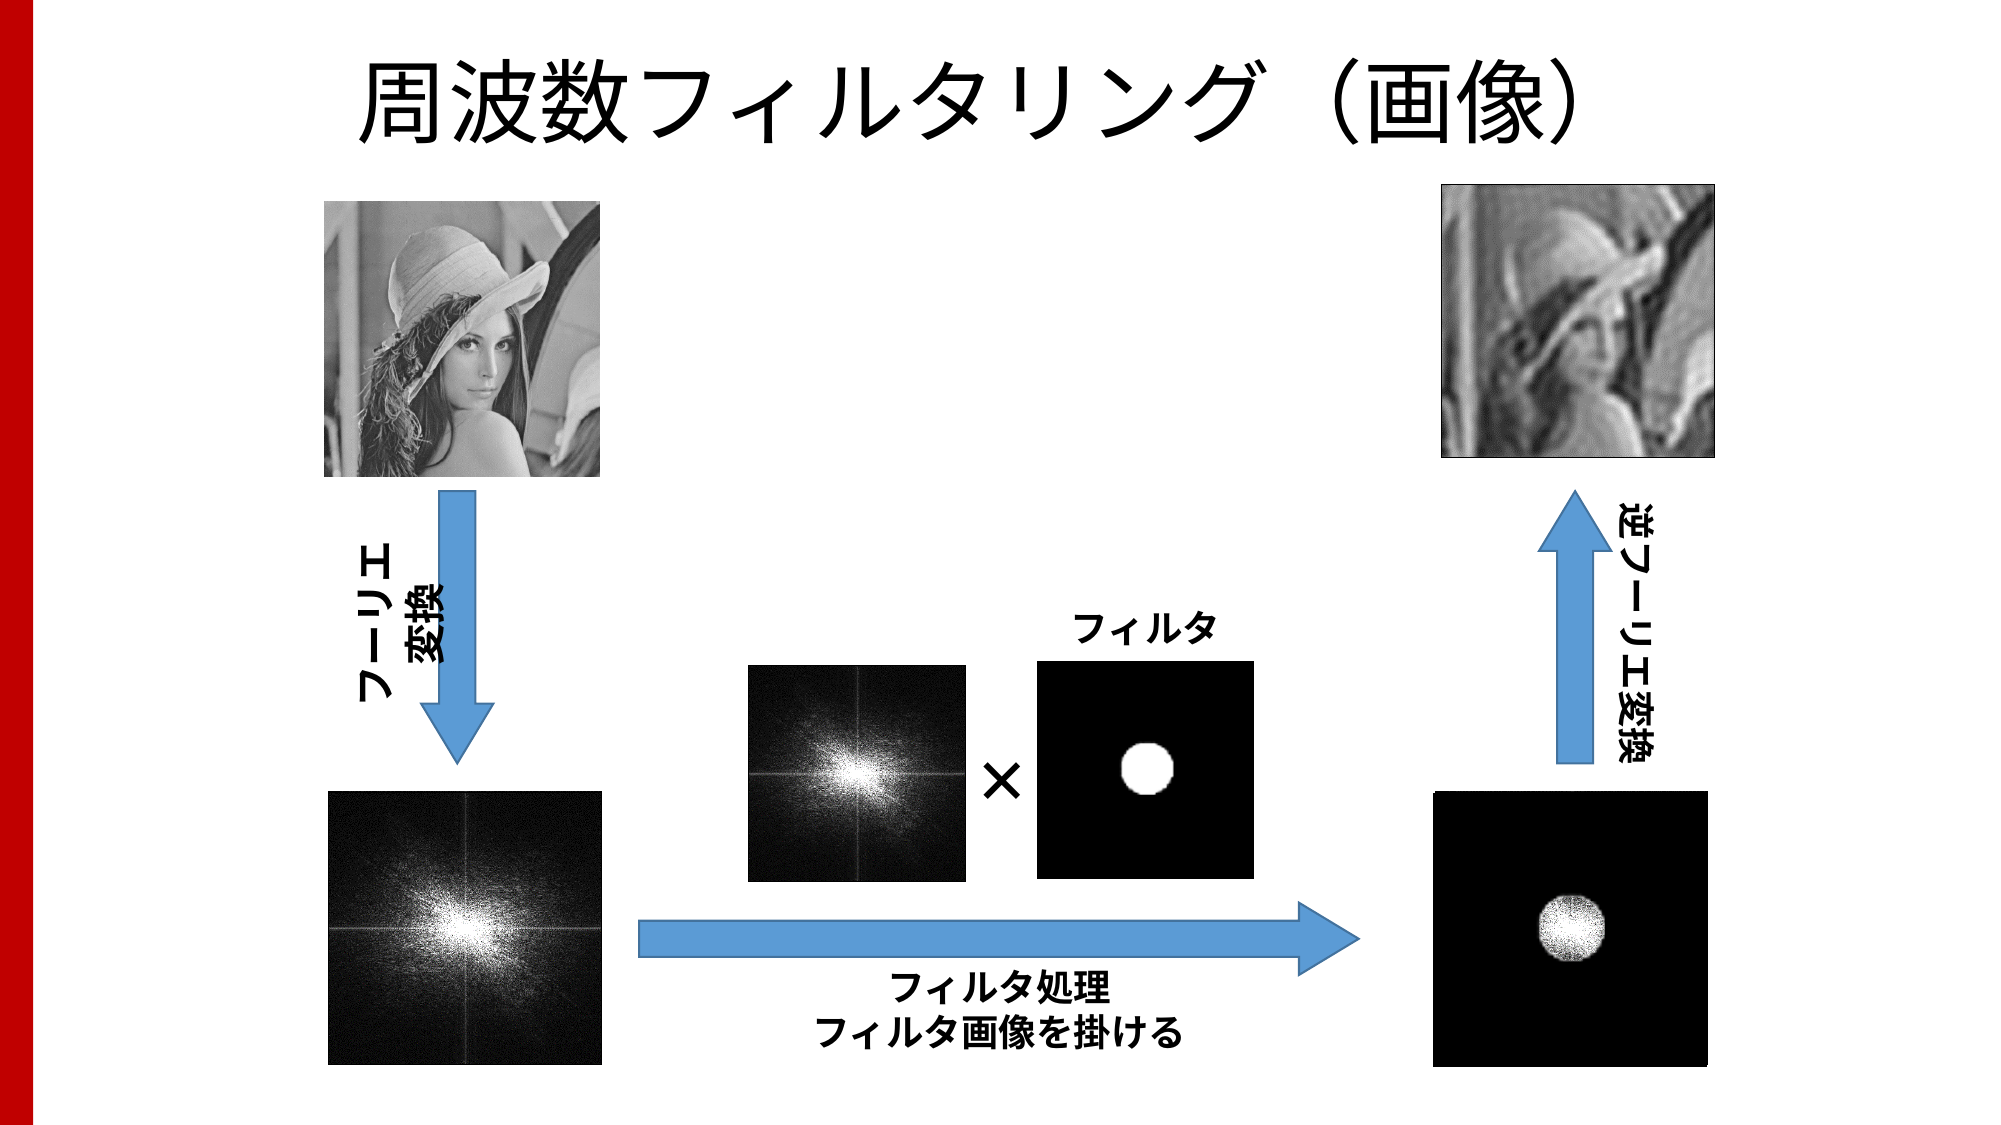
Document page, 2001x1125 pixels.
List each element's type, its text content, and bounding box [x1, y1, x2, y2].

picture [1441, 184, 1715, 458]
picture [1037, 661, 1254, 879]
title 周波数フィルタリング（画像） [171, 46, 1825, 167]
text_box [638, 900, 1361, 977]
text_box 逆フーリエ変換 [1607, 488, 1668, 781]
text_box [431, 490, 496, 766]
picture [748, 665, 966, 882]
picture [328, 791, 602, 1065]
text_box × [966, 719, 1037, 835]
picture [324, 201, 600, 477]
picture [1433, 791, 1708, 1067]
text_box フィルタ [1056, 597, 1236, 658]
text_box [1537, 489, 1607, 765]
text_box フィルタ処理 フィルタ画像を掛ける [797, 957, 1202, 1062]
text_box フーリエ 変換 [341, 525, 456, 723]
